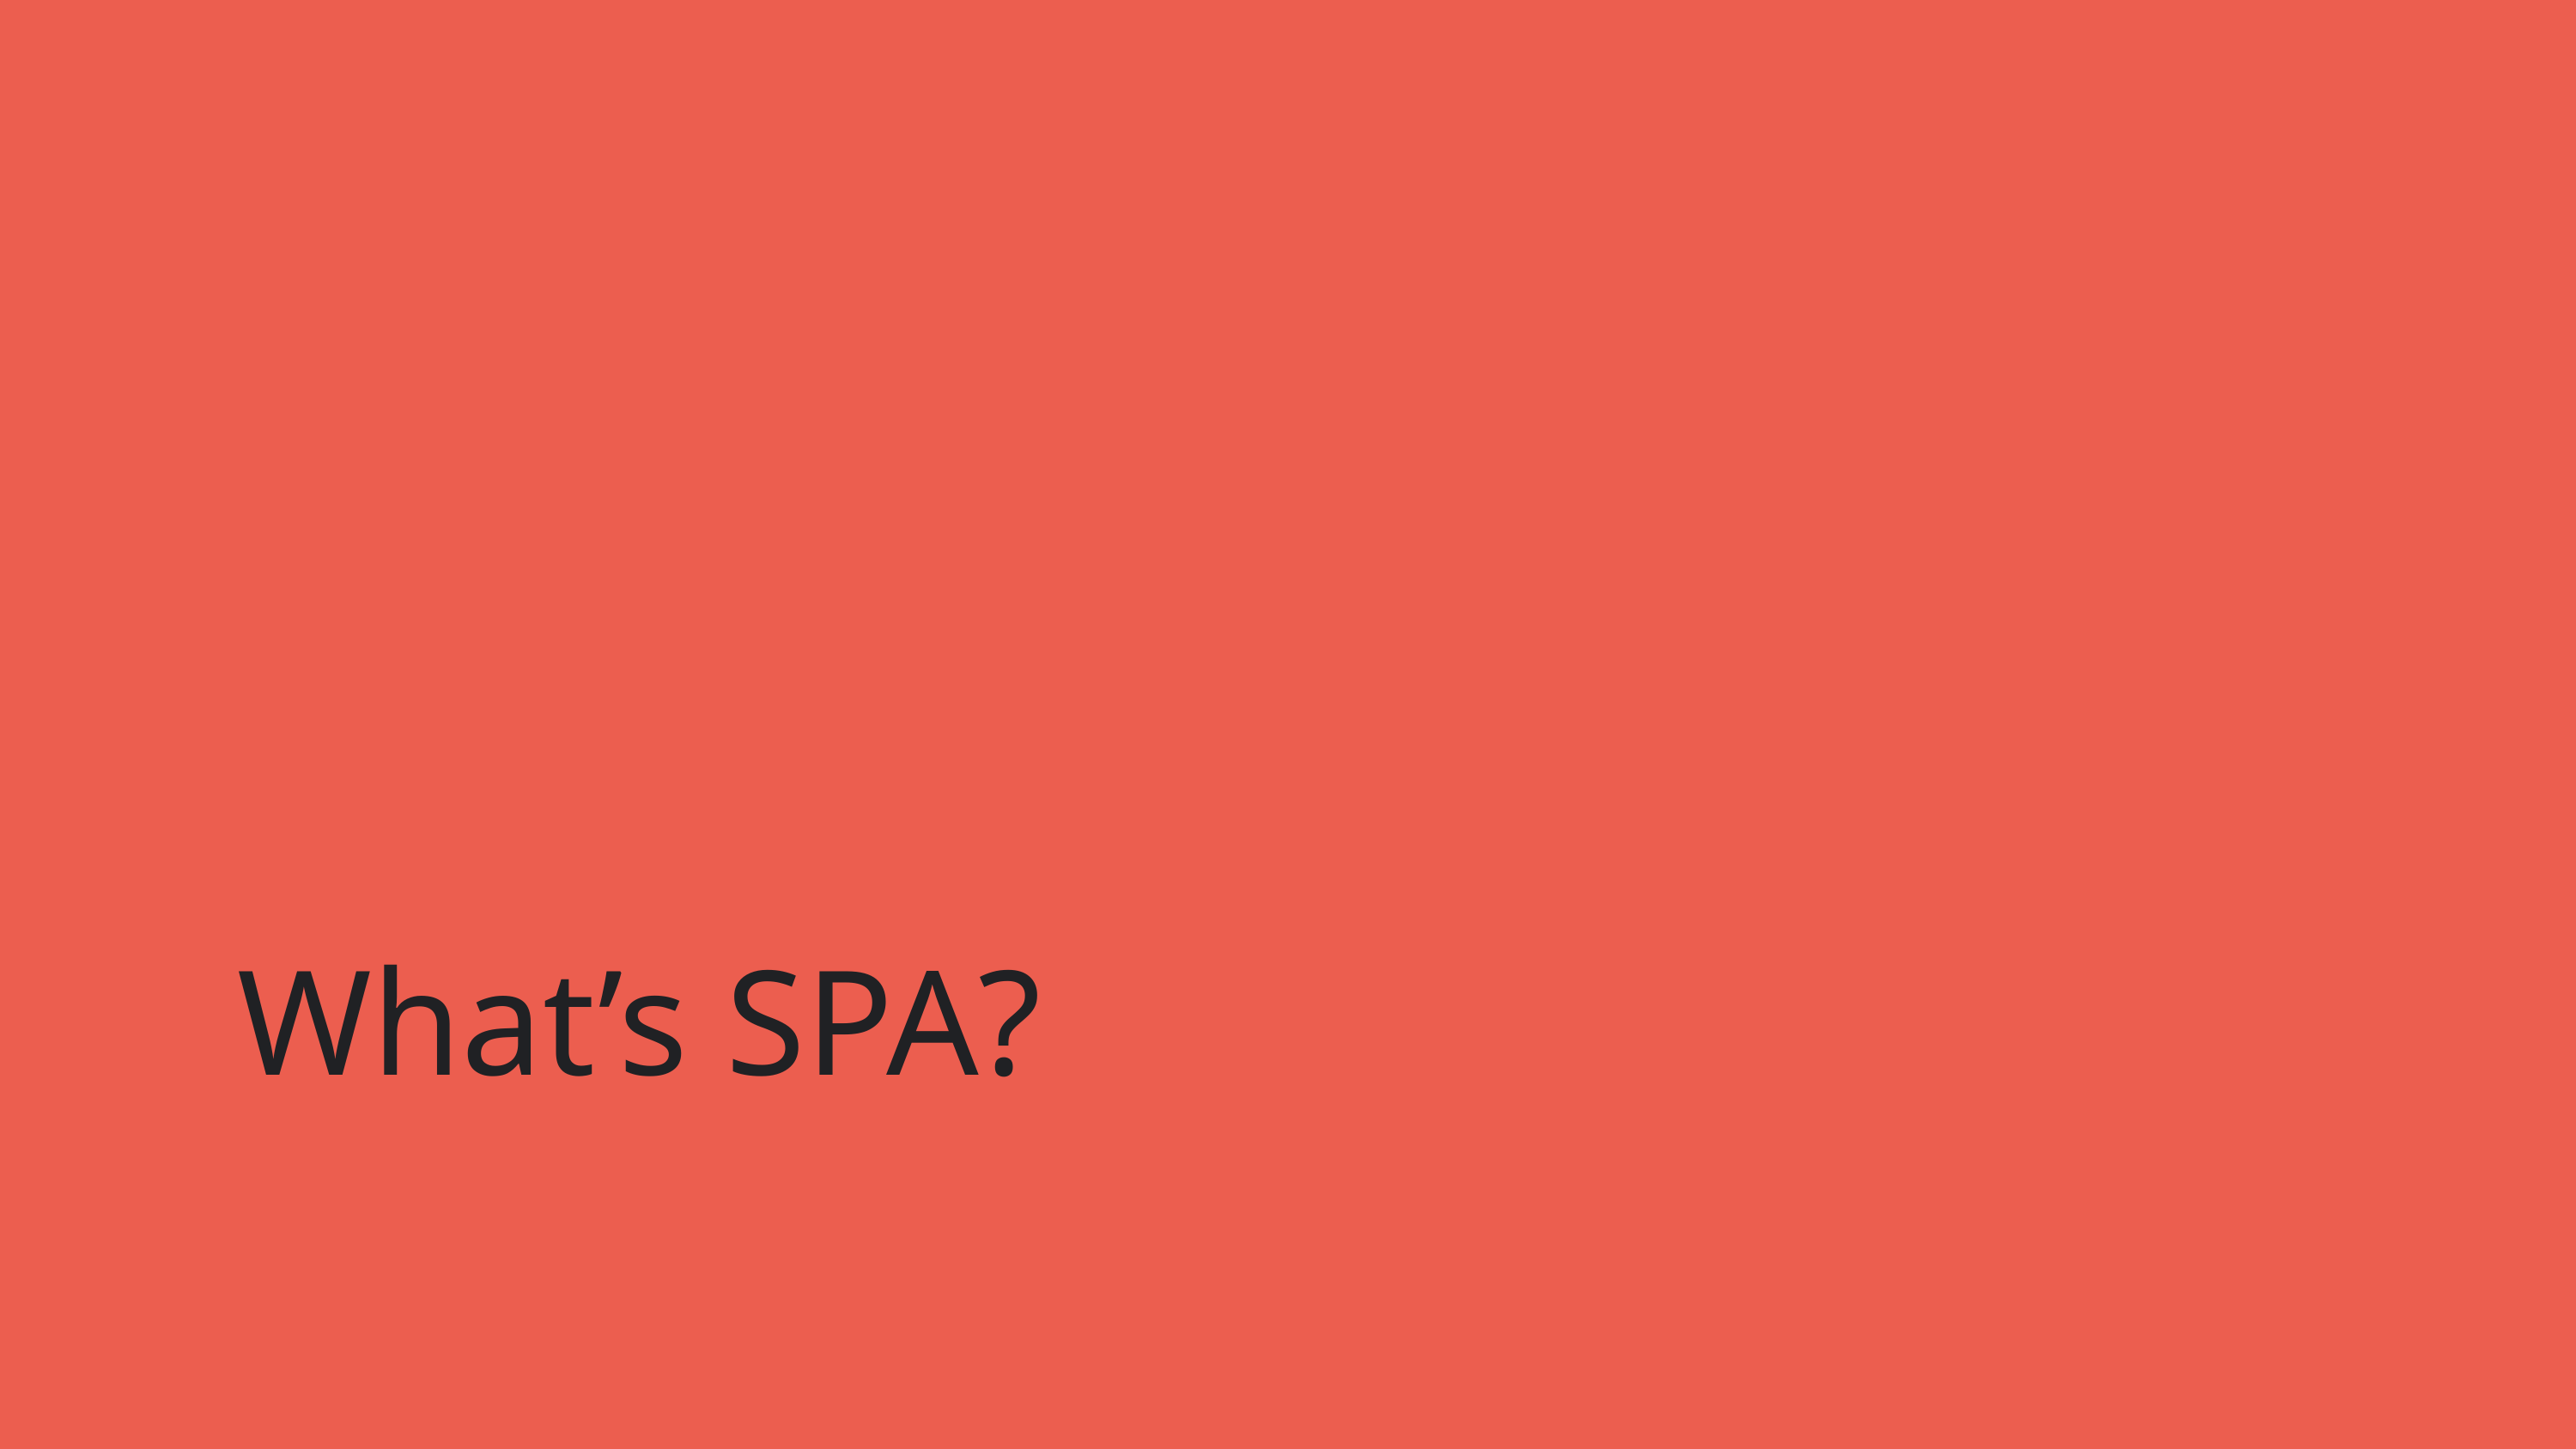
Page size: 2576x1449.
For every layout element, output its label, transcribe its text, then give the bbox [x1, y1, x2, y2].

title What’s SPA? [228, 920, 2120, 1126]
